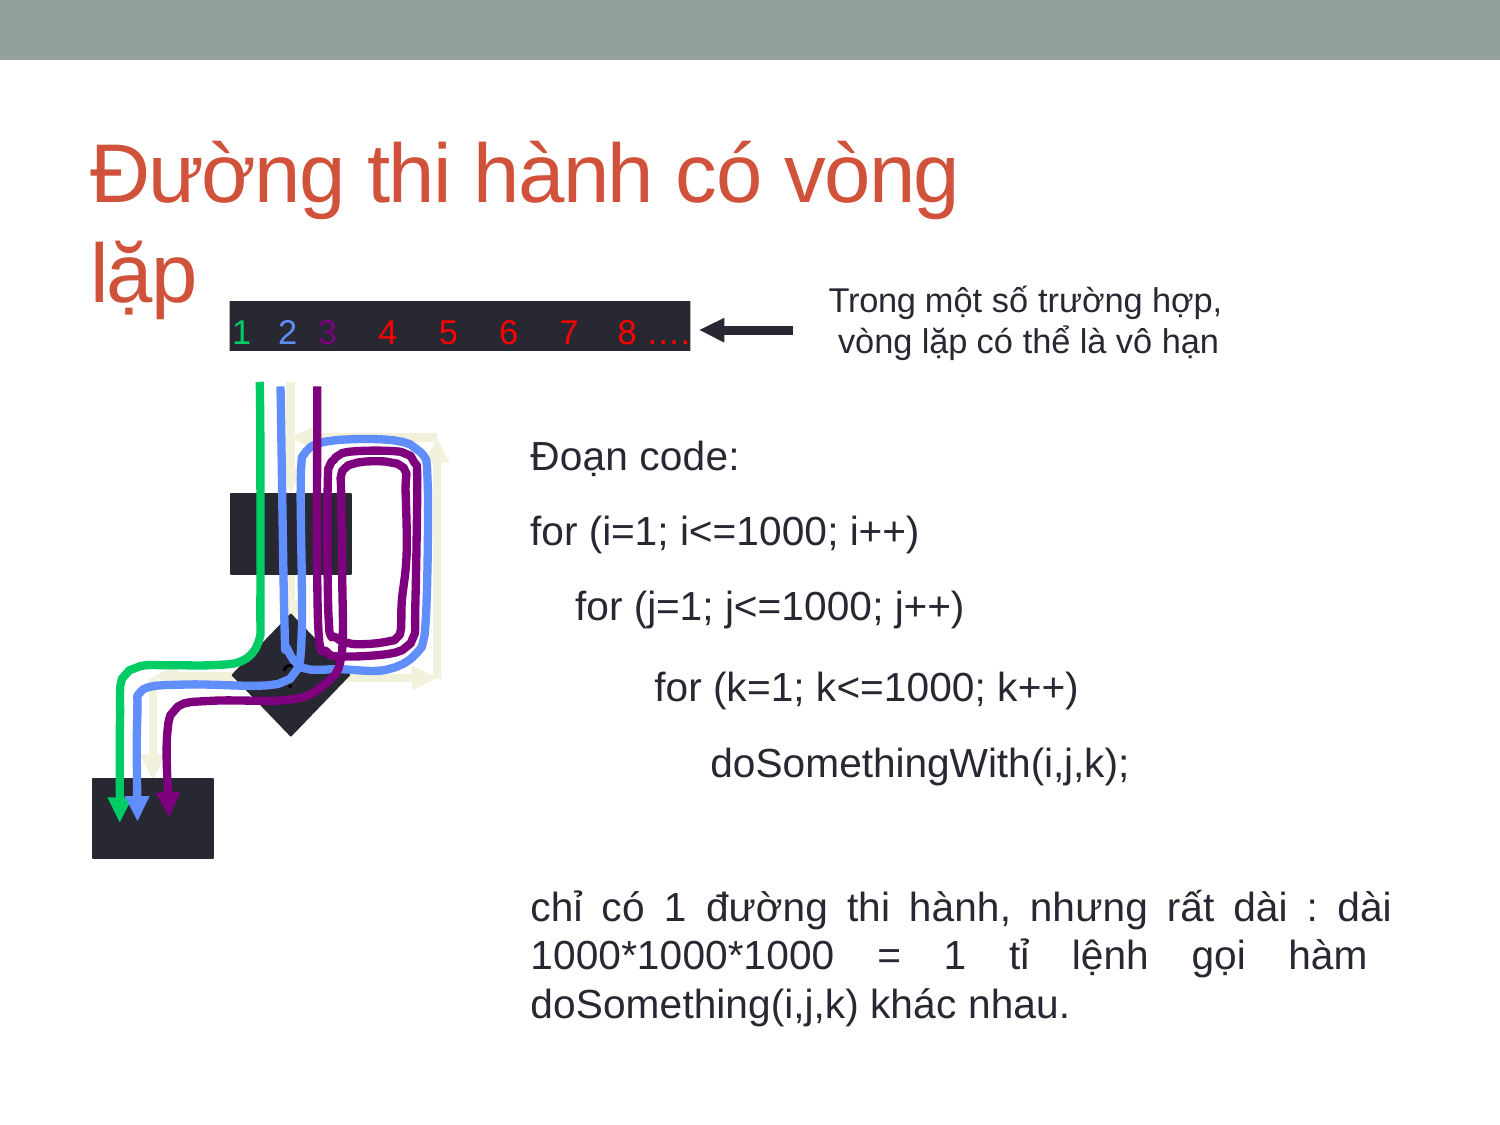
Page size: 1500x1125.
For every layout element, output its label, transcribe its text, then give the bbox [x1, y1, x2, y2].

text_box Đoạn code: for (i=1; i<=1000; i++) for (j=1; j<=1000; j++) for (k=1; k<=1000; k++) doSomethingWith(i,j,k); [528, 400, 1134, 786]
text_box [699, 317, 794, 343]
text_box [91, 377, 450, 860]
text_box chỉ có 1 đường thi hành, nhưng rất dài : dài 1000*1000*1000 = 1 tỉ lệnh gọi hàm doSomething(i,j,k) khác nhau. [528, 878, 1412, 1027]
text_box Trong một số trường hợp, vòng lặp có thể là vô hạn [826, 275, 1228, 361]
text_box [107, 377, 433, 823]
title Đường thi hành có vòng lặp [87, 116, 1074, 319]
text_box 1 2 3 4 5 6 7 8 …. [229, 301, 691, 351]
